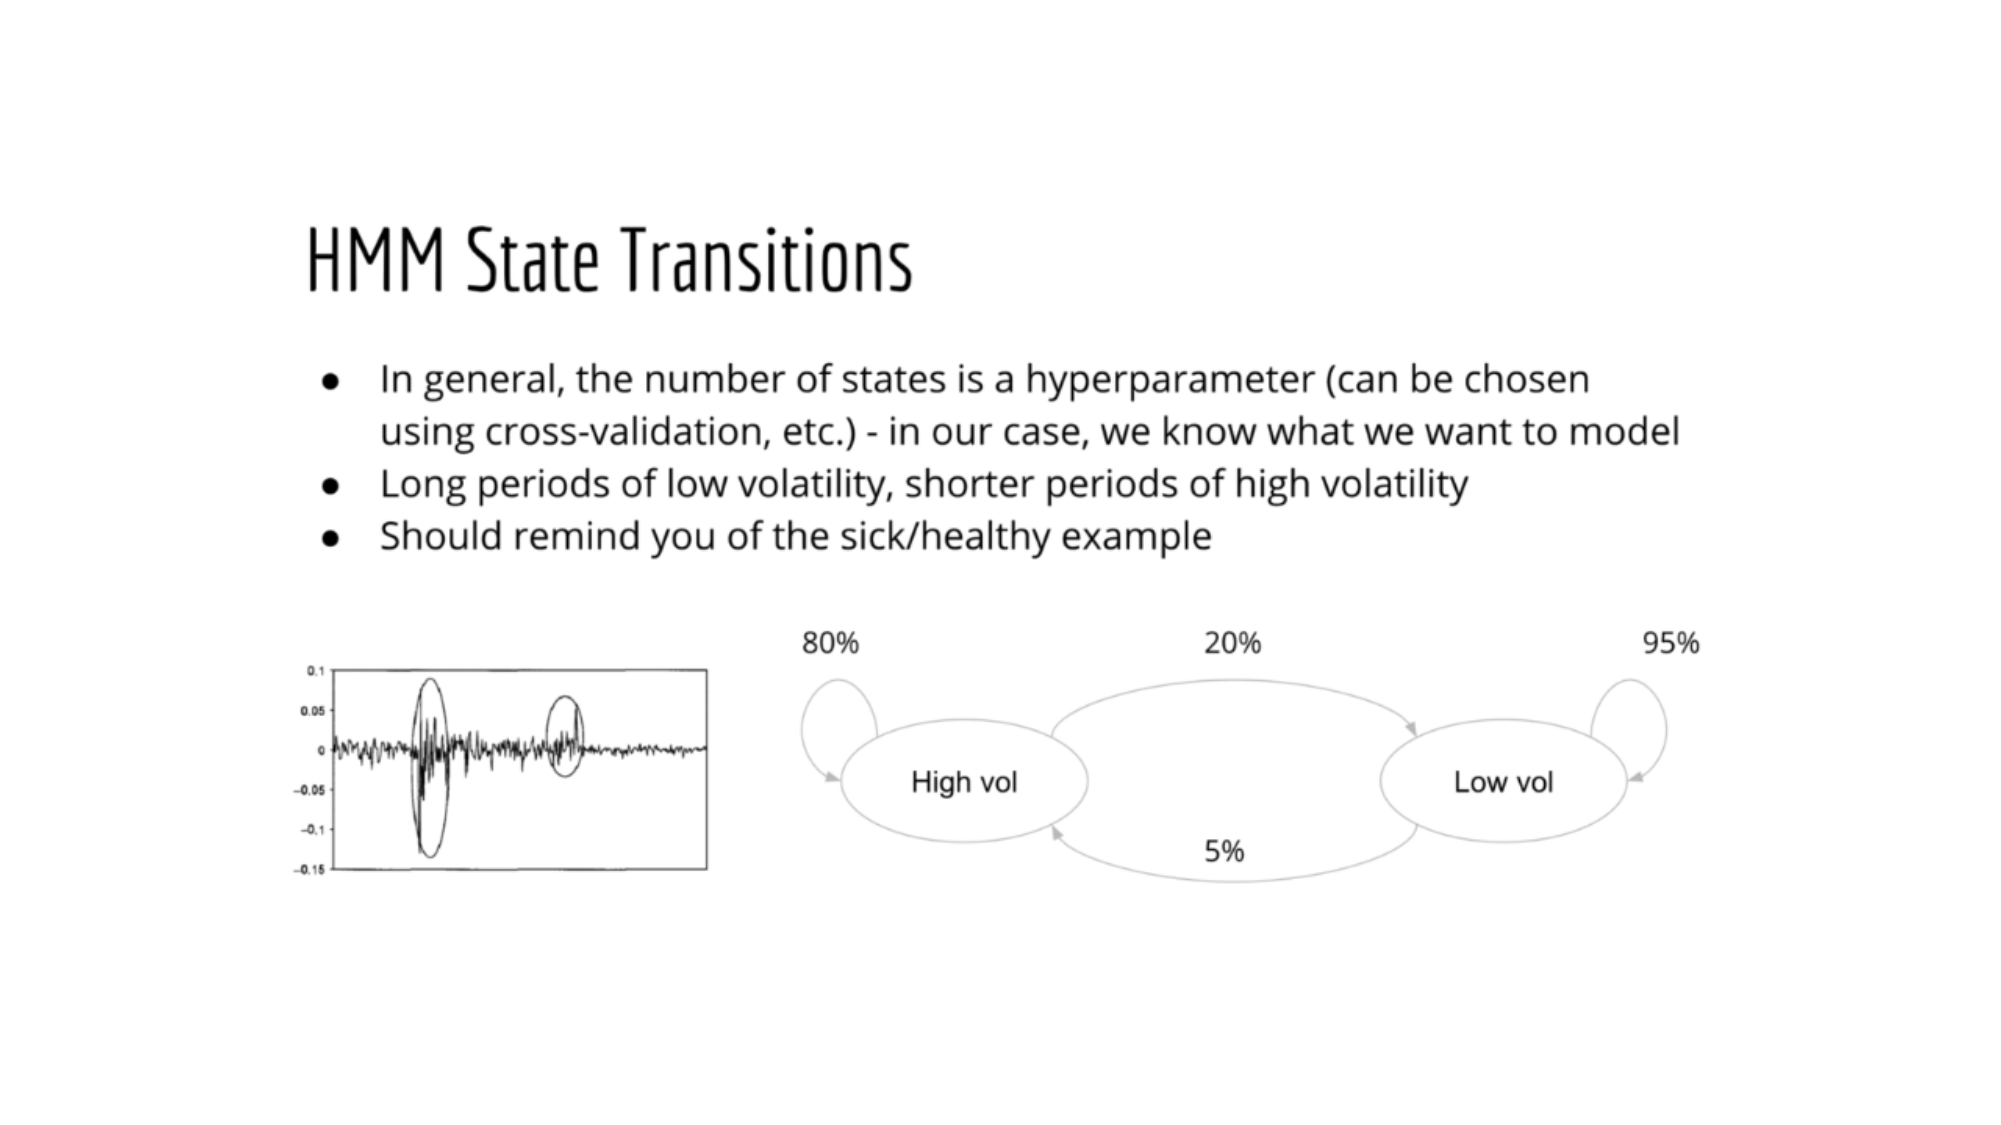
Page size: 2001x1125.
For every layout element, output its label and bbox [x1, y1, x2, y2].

picture [259, 196, 1741, 929]
